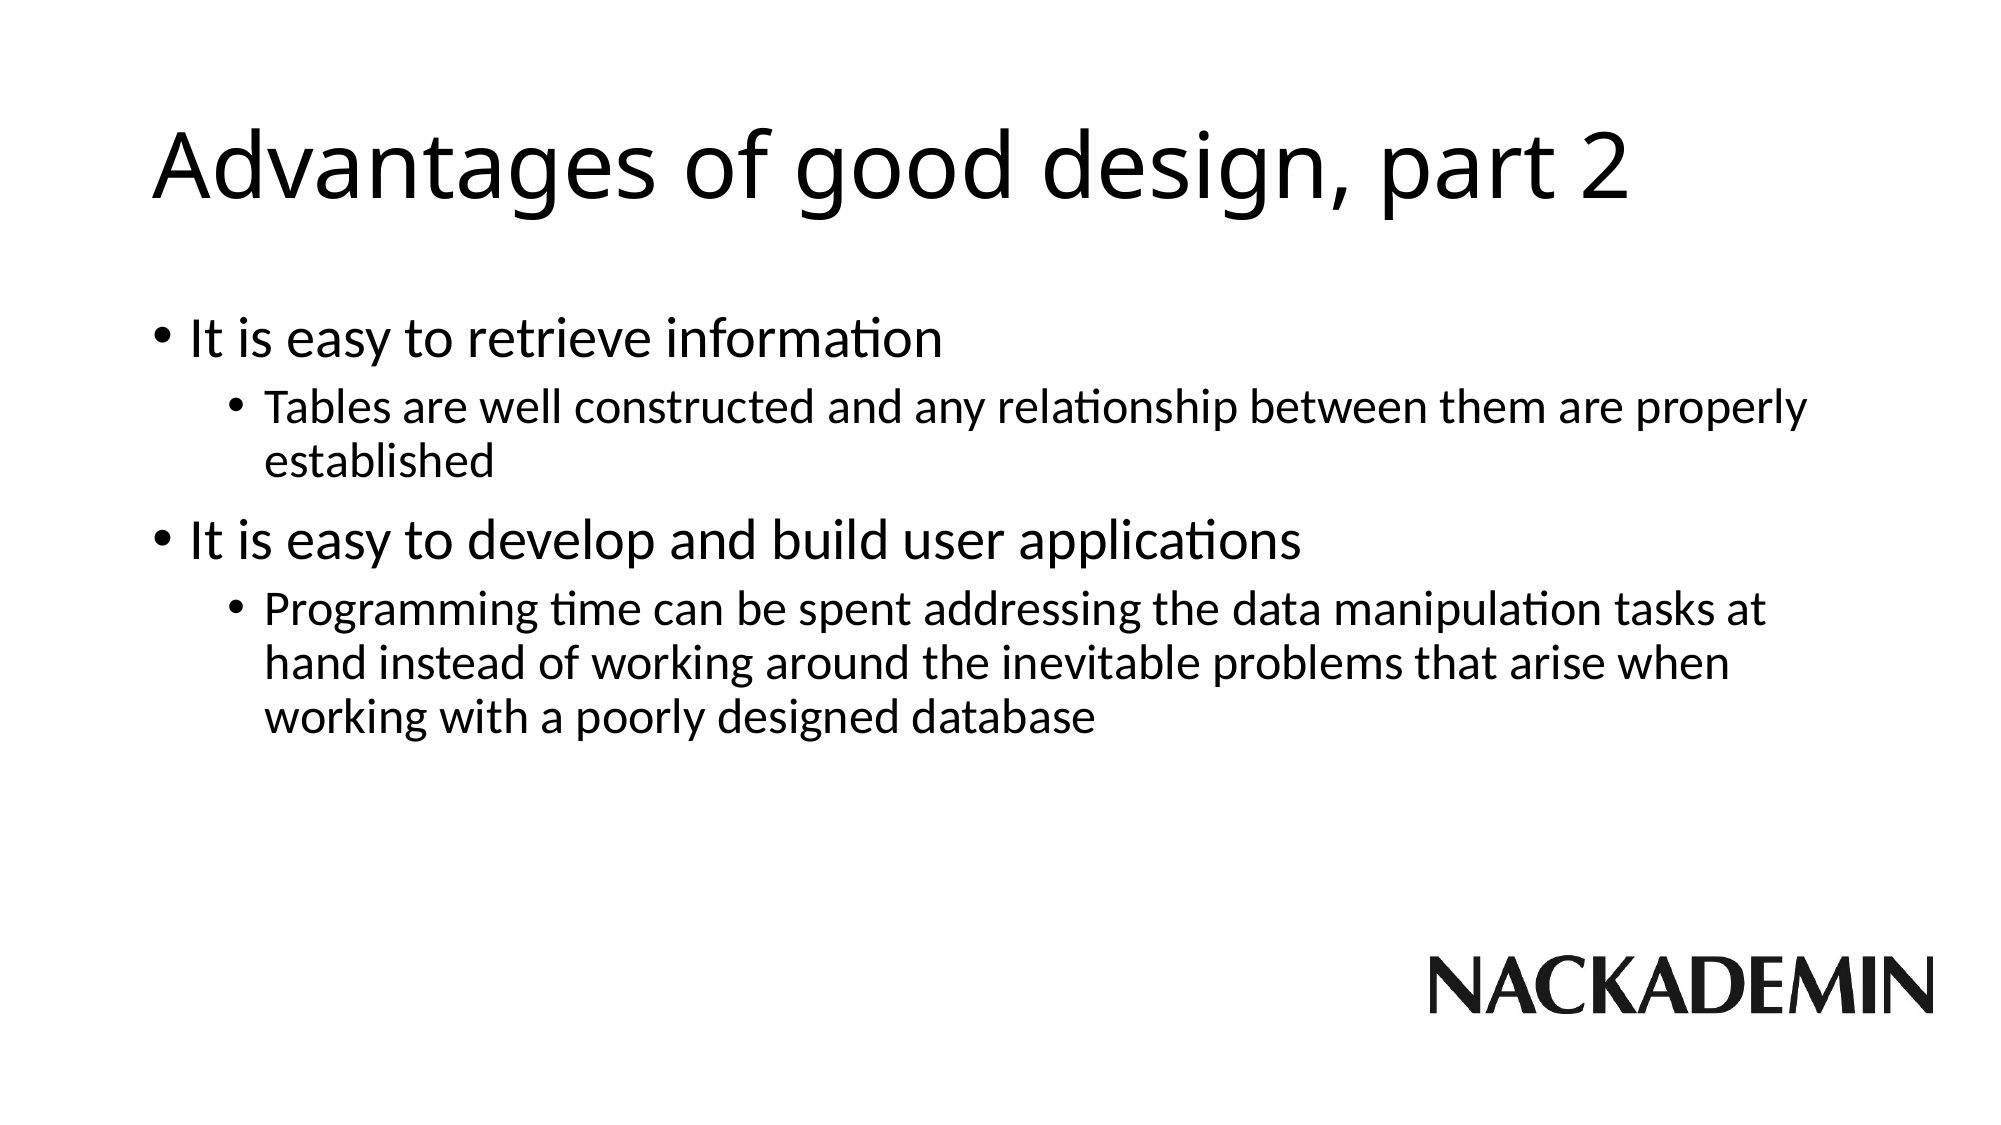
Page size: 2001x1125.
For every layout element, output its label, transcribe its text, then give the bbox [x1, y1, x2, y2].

title Advantages of good design, part 2 [137, 59, 1863, 278]
picture [1429, 955, 1933, 1014]
list It is easy to retrieve information Tables are well constructed and any relationship between them are properly established It is easy to develop and build user applications Programming time can be spent addressing the data manipulation tasks at hand instead of working around the inevitable problems that arise when working with a poorly designed database [137, 299, 1863, 1014]
